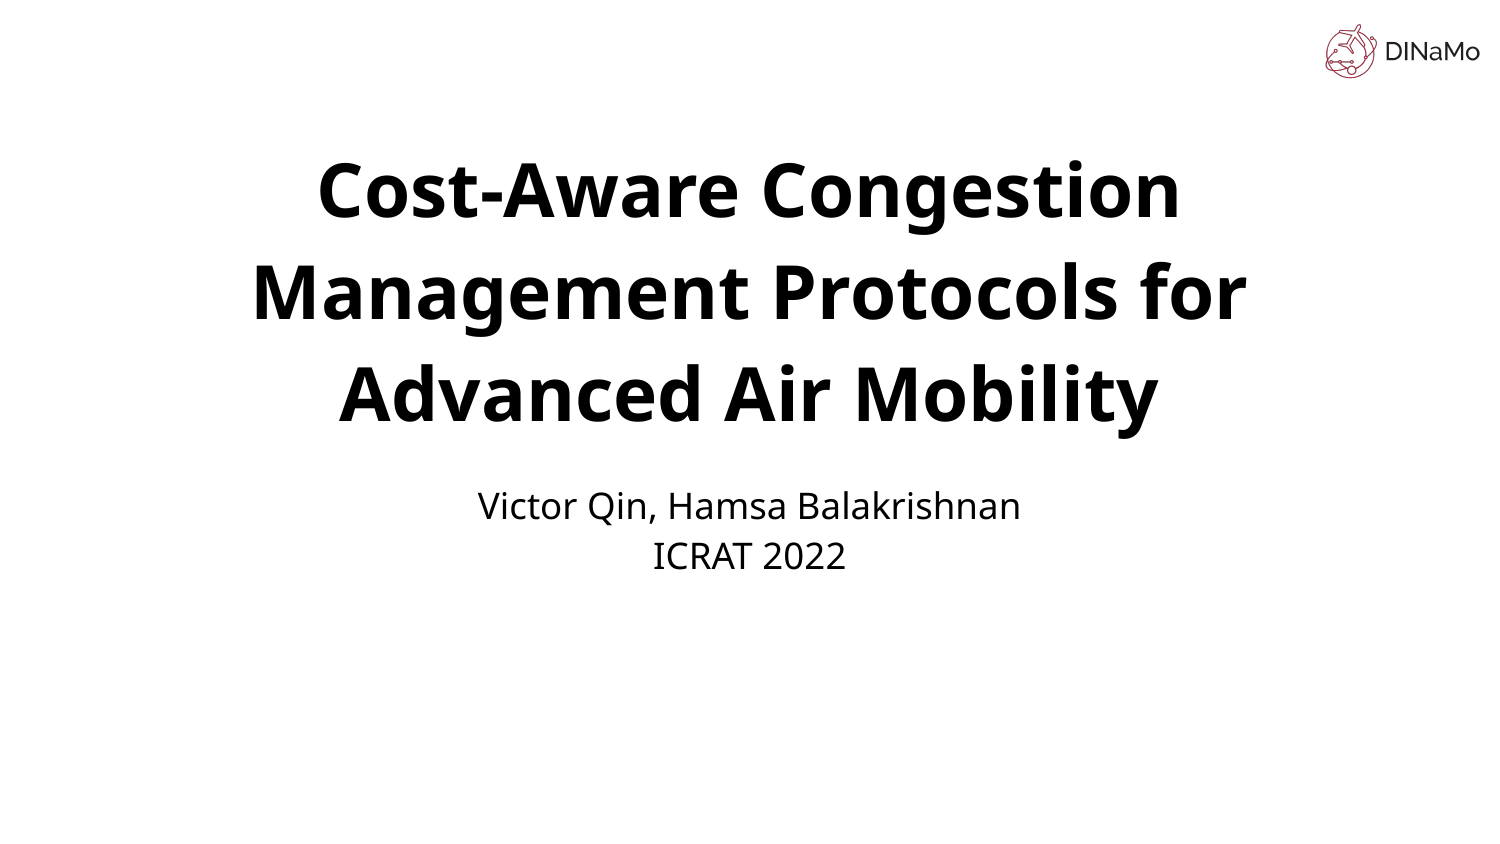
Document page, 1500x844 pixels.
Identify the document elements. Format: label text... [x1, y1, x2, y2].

subtitle Victor Qin, Hamsa Balakrishnan ICRAT 2022 [51, 464, 1449, 595]
picture [1315, 12, 1490, 90]
title Cost-Aware Congestion Management Protocols for Advanced Air Mobility [51, 122, 1449, 459]
